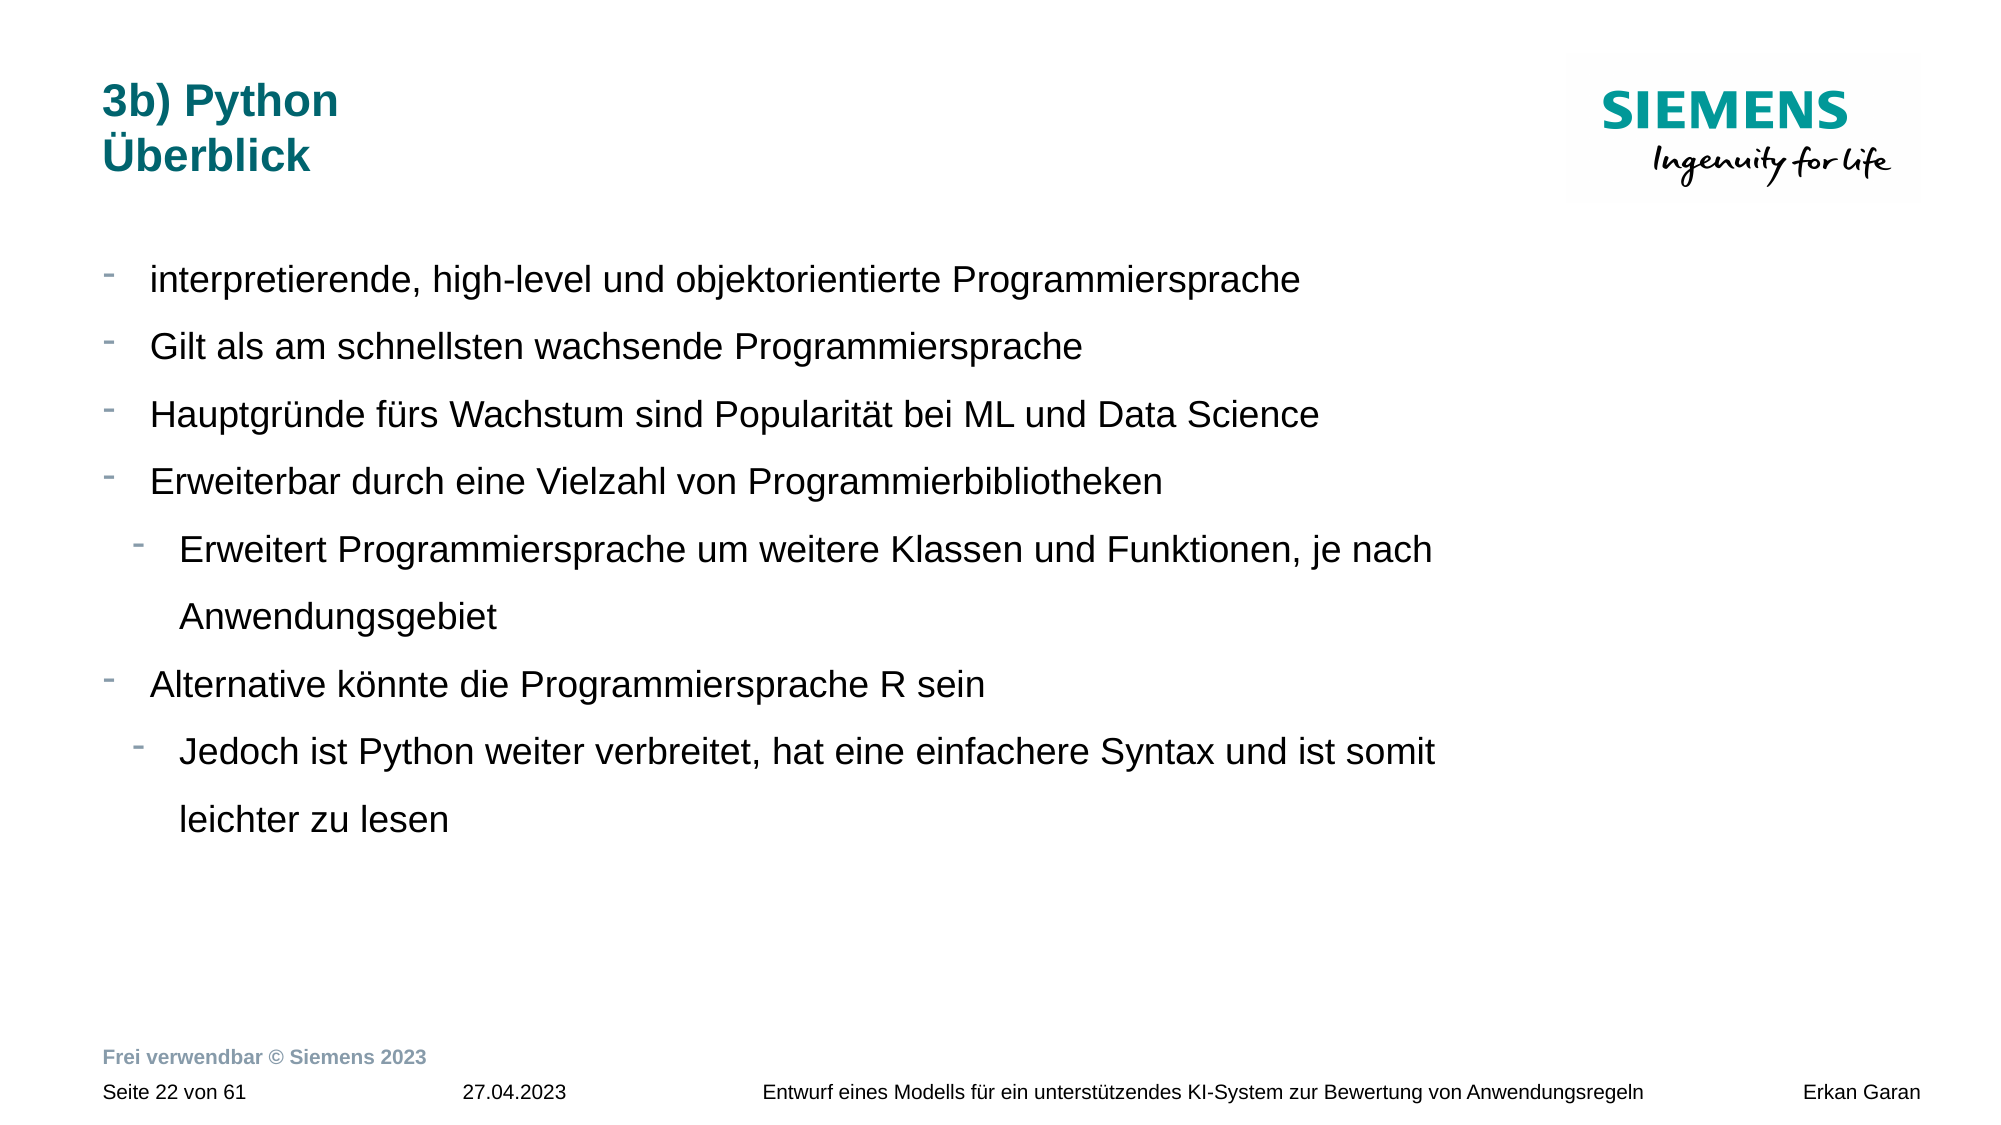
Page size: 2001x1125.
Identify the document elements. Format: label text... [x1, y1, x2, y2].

title 3b) Python Überblick [0, 0, 2000, 233]
list interpretierende, high-level und objektorientierte Programmiersprache Gilt als am schnellsten wachsende Programmiersprache Hauptgründe fürs Wachstum sind Popularität bei ML und Data Science Erweiterbar durch eine Vielzahl von Programmierbibliotheken Erweitert Programmiersprache um weitere Klassen und Funktionen, je nach Anwendungsgebiet Alternative könnte die Programmiersprache R sein Jedoch ist Python weiter verbreitet, hat eine einfachere Syntax und ist somit leichter zu lesen [102, 231, 1449, 1012]
